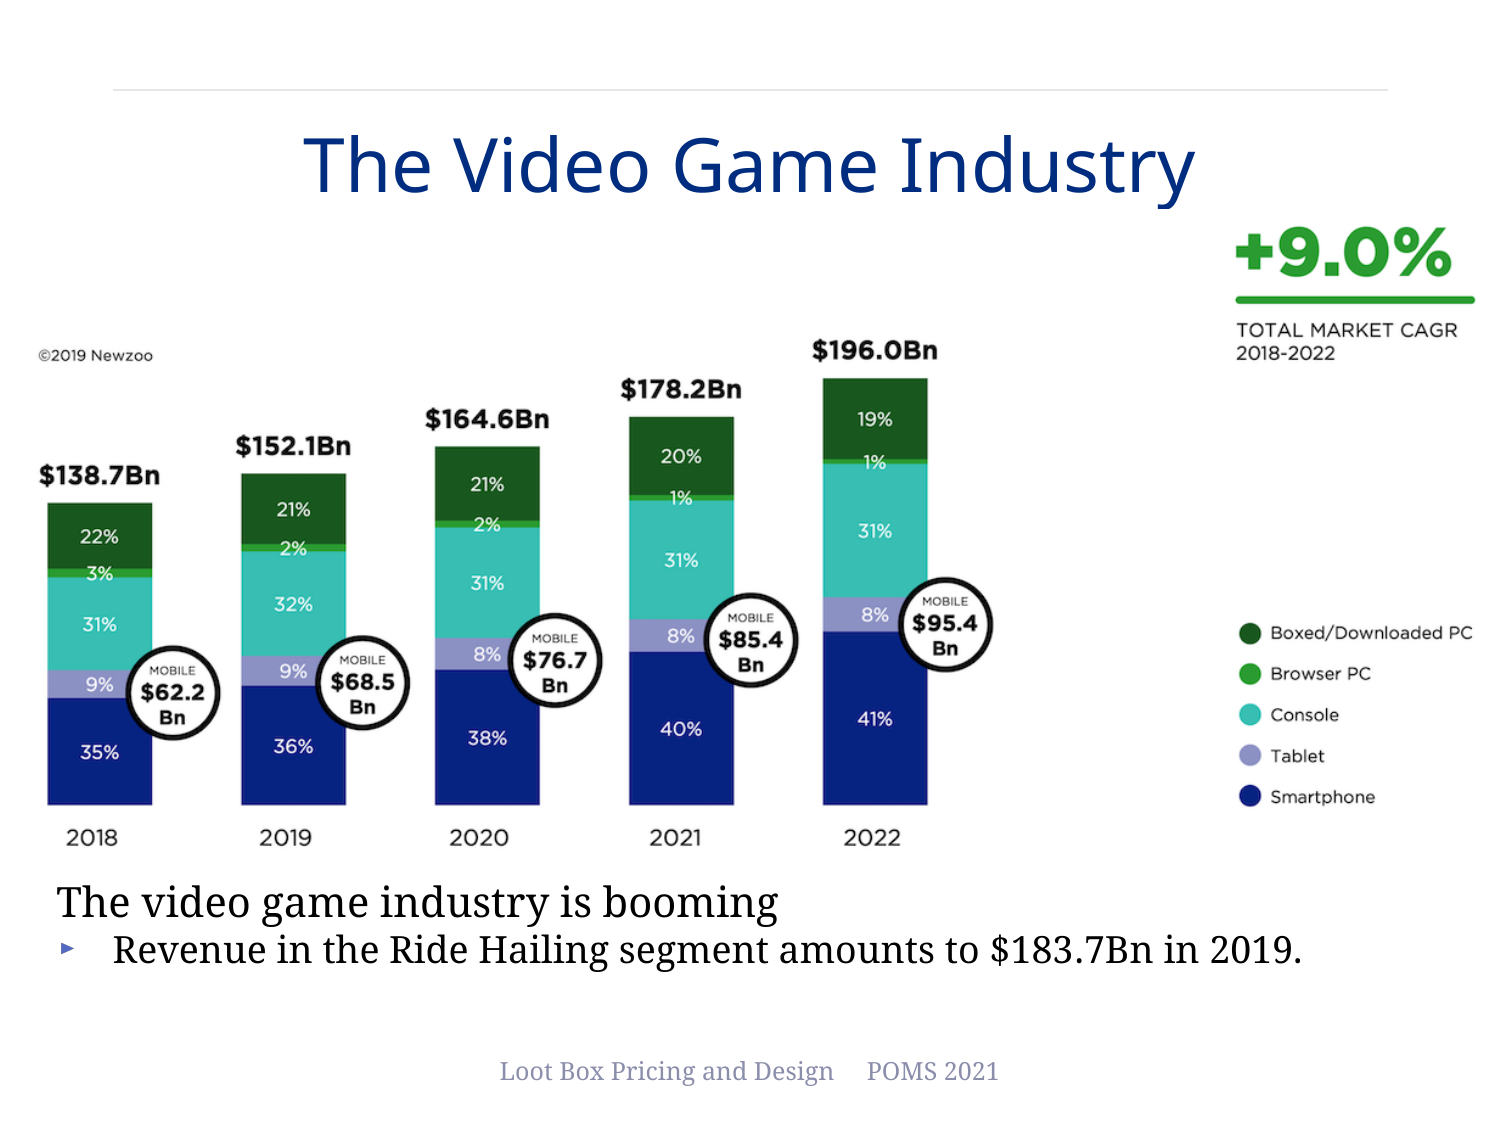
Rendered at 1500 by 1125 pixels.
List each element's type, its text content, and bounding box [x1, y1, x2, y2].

title The Video Game Industry [103, 59, 1397, 209]
text_box The video game industry is booming Revenue in the Ride Hailing segment amounts to $183.7Bn in 2019. [41, 869, 1332, 979]
picture [0, 209, 1500, 869]
footer Loot Box Pricing and Design POMS 2021 [440, 1042, 1060, 1103]
picture [56, 935, 85, 962]
